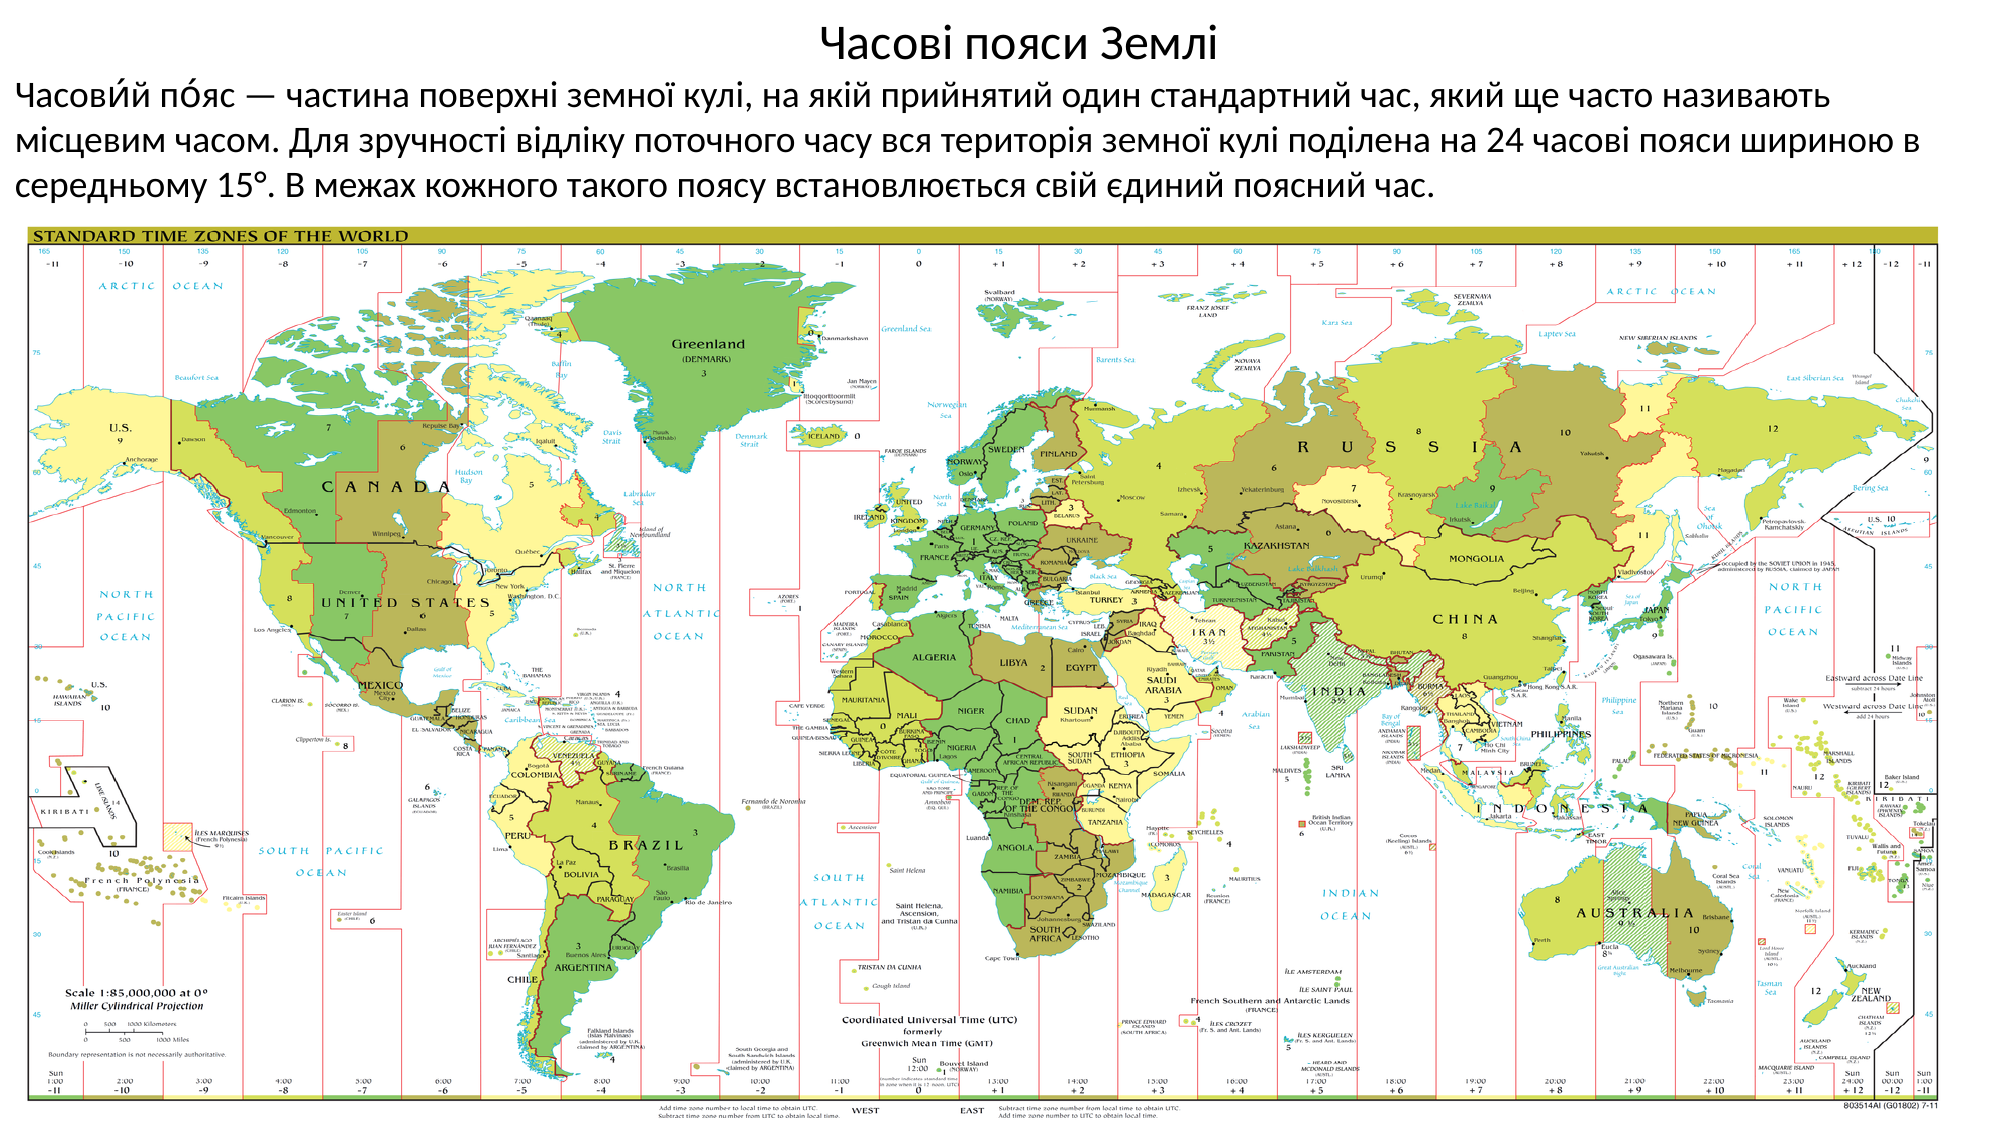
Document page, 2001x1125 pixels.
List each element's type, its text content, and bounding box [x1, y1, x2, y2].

text_box Часови́й по́яс — частина поверхні земної кулі, на якій прийнятий один стандартний час, який ще часто називають місцевим часом. Для зручності відліку поточного часу вся територія земної кулі поділена на 24 часові пояси шириною в середньому 15°. В межах кожного такого поясу встановлюється свій єдиний поясний час. [0, 62, 1939, 213]
picture [13, 210, 1952, 1125]
text_box Часові пояси Землі [804, 1, 1235, 77]
